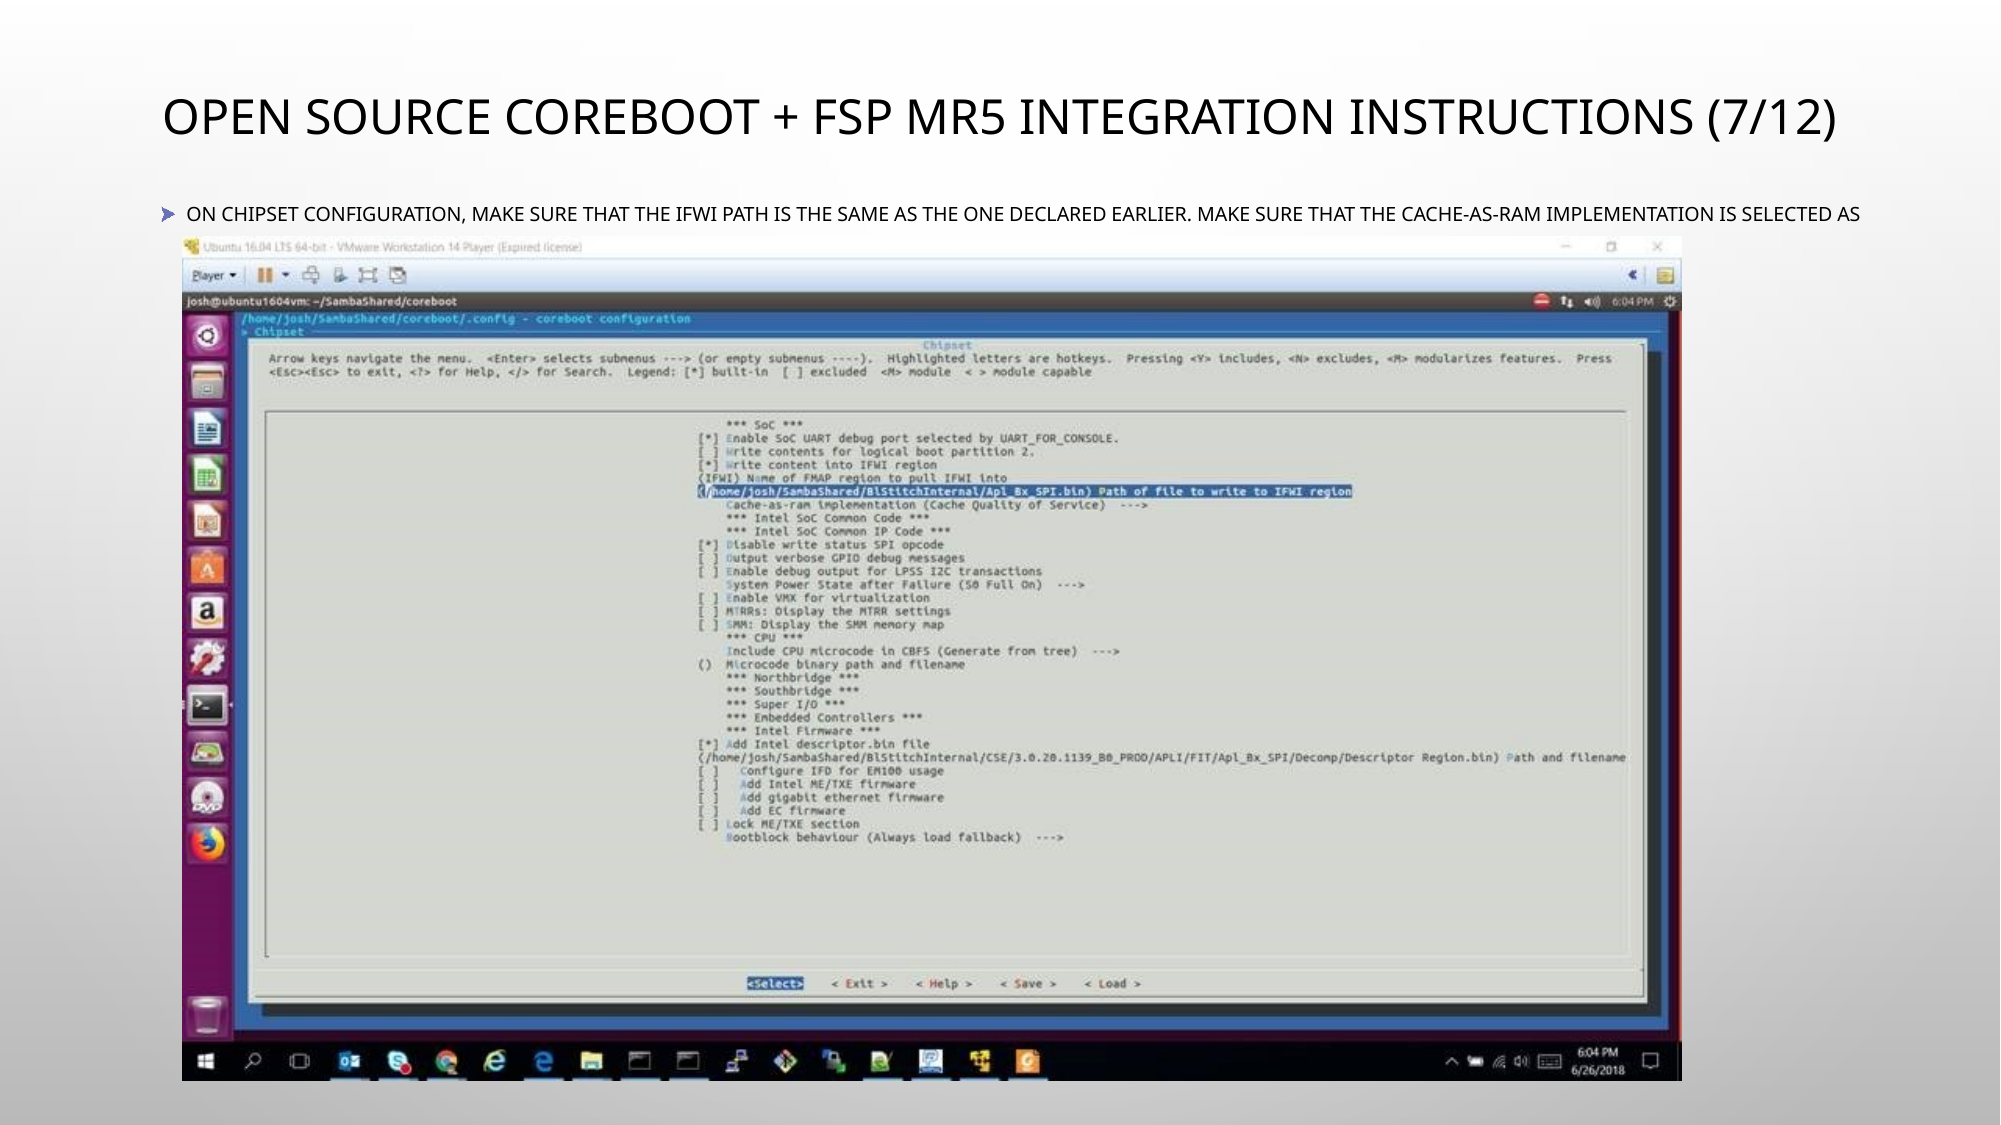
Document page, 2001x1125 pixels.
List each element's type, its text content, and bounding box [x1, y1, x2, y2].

picture [0, 0, 2000, 1125]
title Open Source Coreboot + FSP MR5 Integration Instructions (7/12) [137, 60, 1863, 178]
list On Chipset configuration, make sure that the IFWI path is the same as the one declared earlier. Make sure that the Cache-as-ram implementation is selected as “Cache Quality of Service”. [138, 182, 1934, 270]
